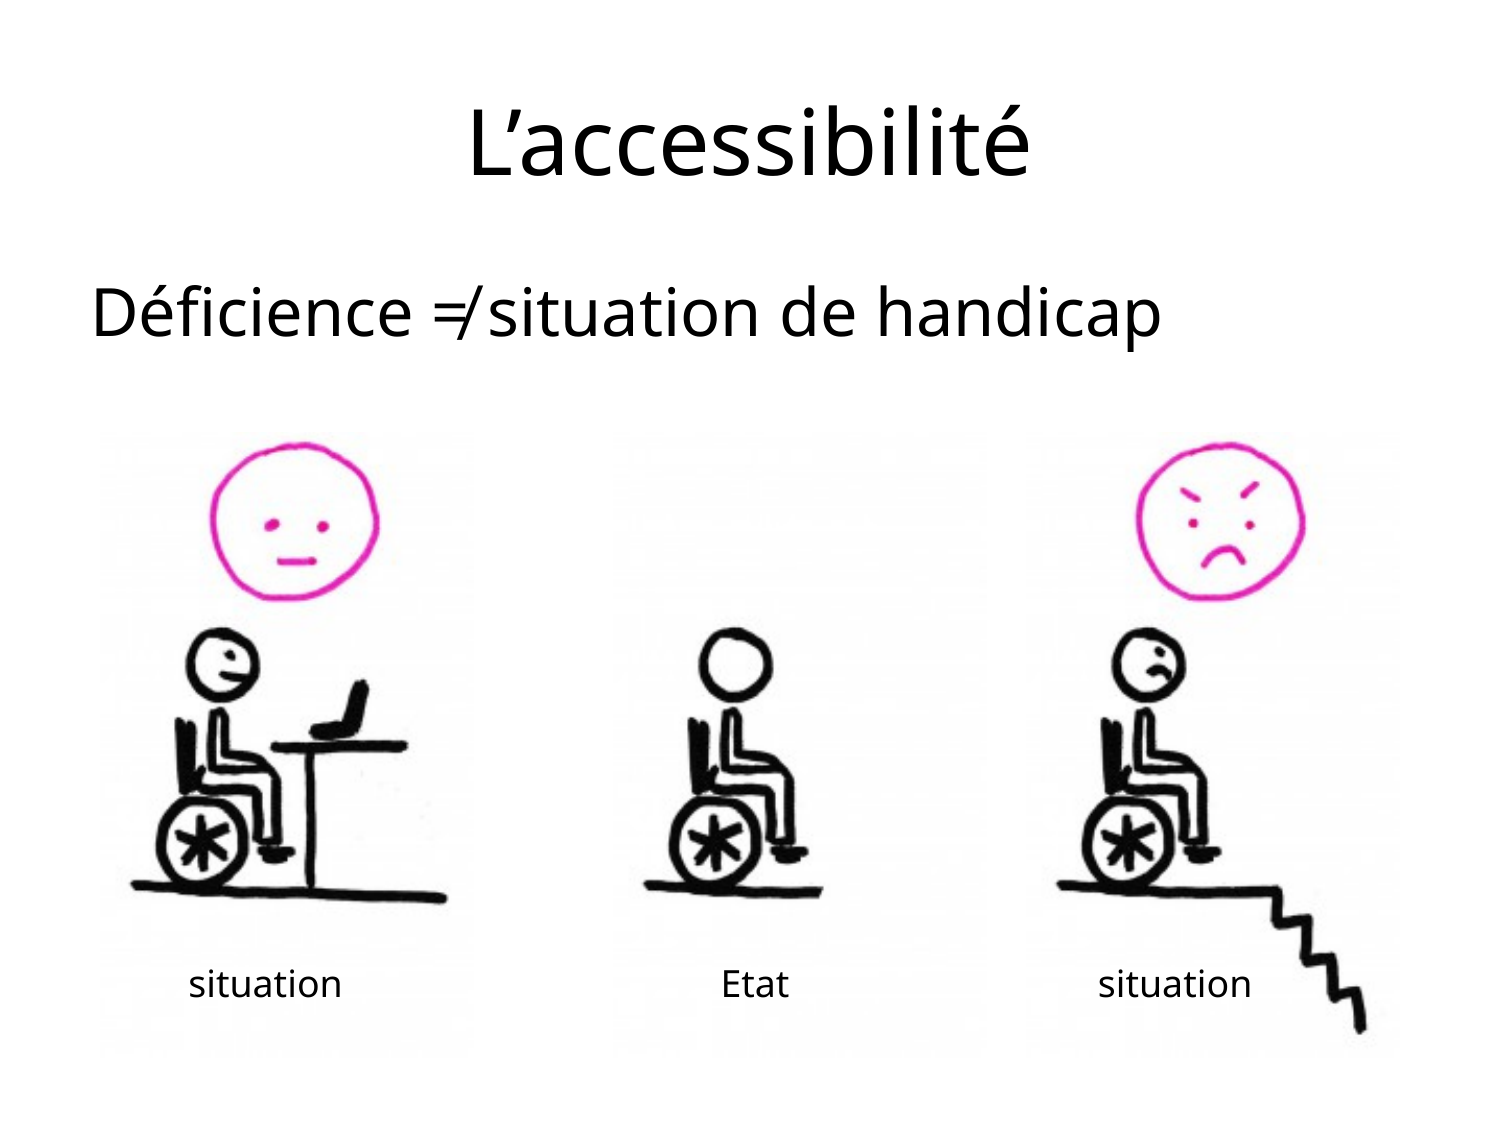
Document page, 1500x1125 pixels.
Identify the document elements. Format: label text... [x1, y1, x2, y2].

picture [100, 432, 474, 1058]
title L’accessibilité [75, 45, 1425, 233]
picture [1026, 432, 1400, 1058]
list Déficience ≠ situation de handicap [75, 262, 1425, 1005]
picture [613, 432, 987, 1058]
